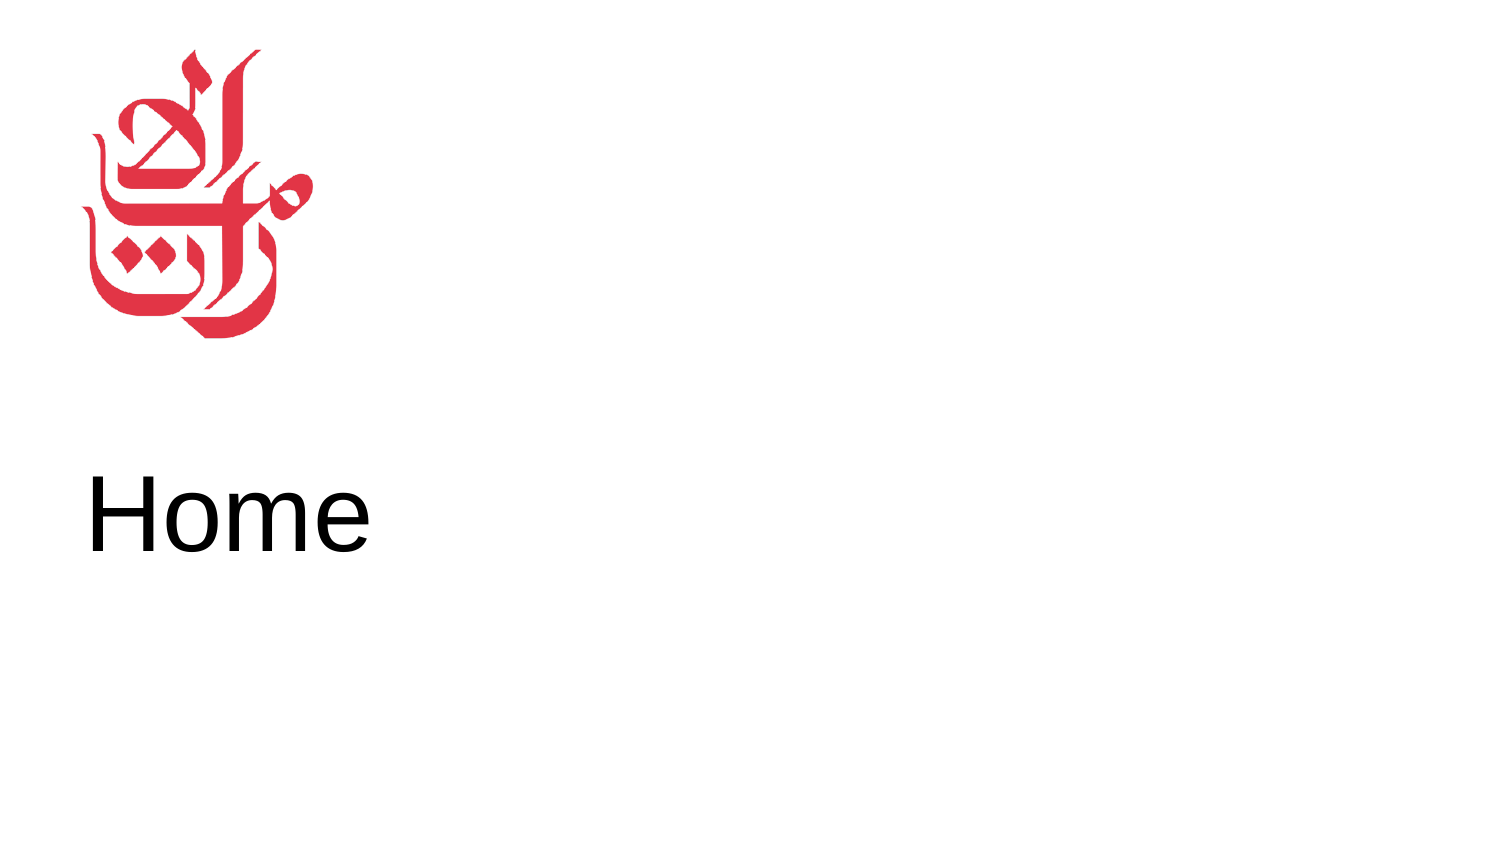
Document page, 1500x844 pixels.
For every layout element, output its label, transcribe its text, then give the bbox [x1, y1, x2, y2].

picture [69, 37, 324, 350]
title Home [69, 411, 1366, 590]
